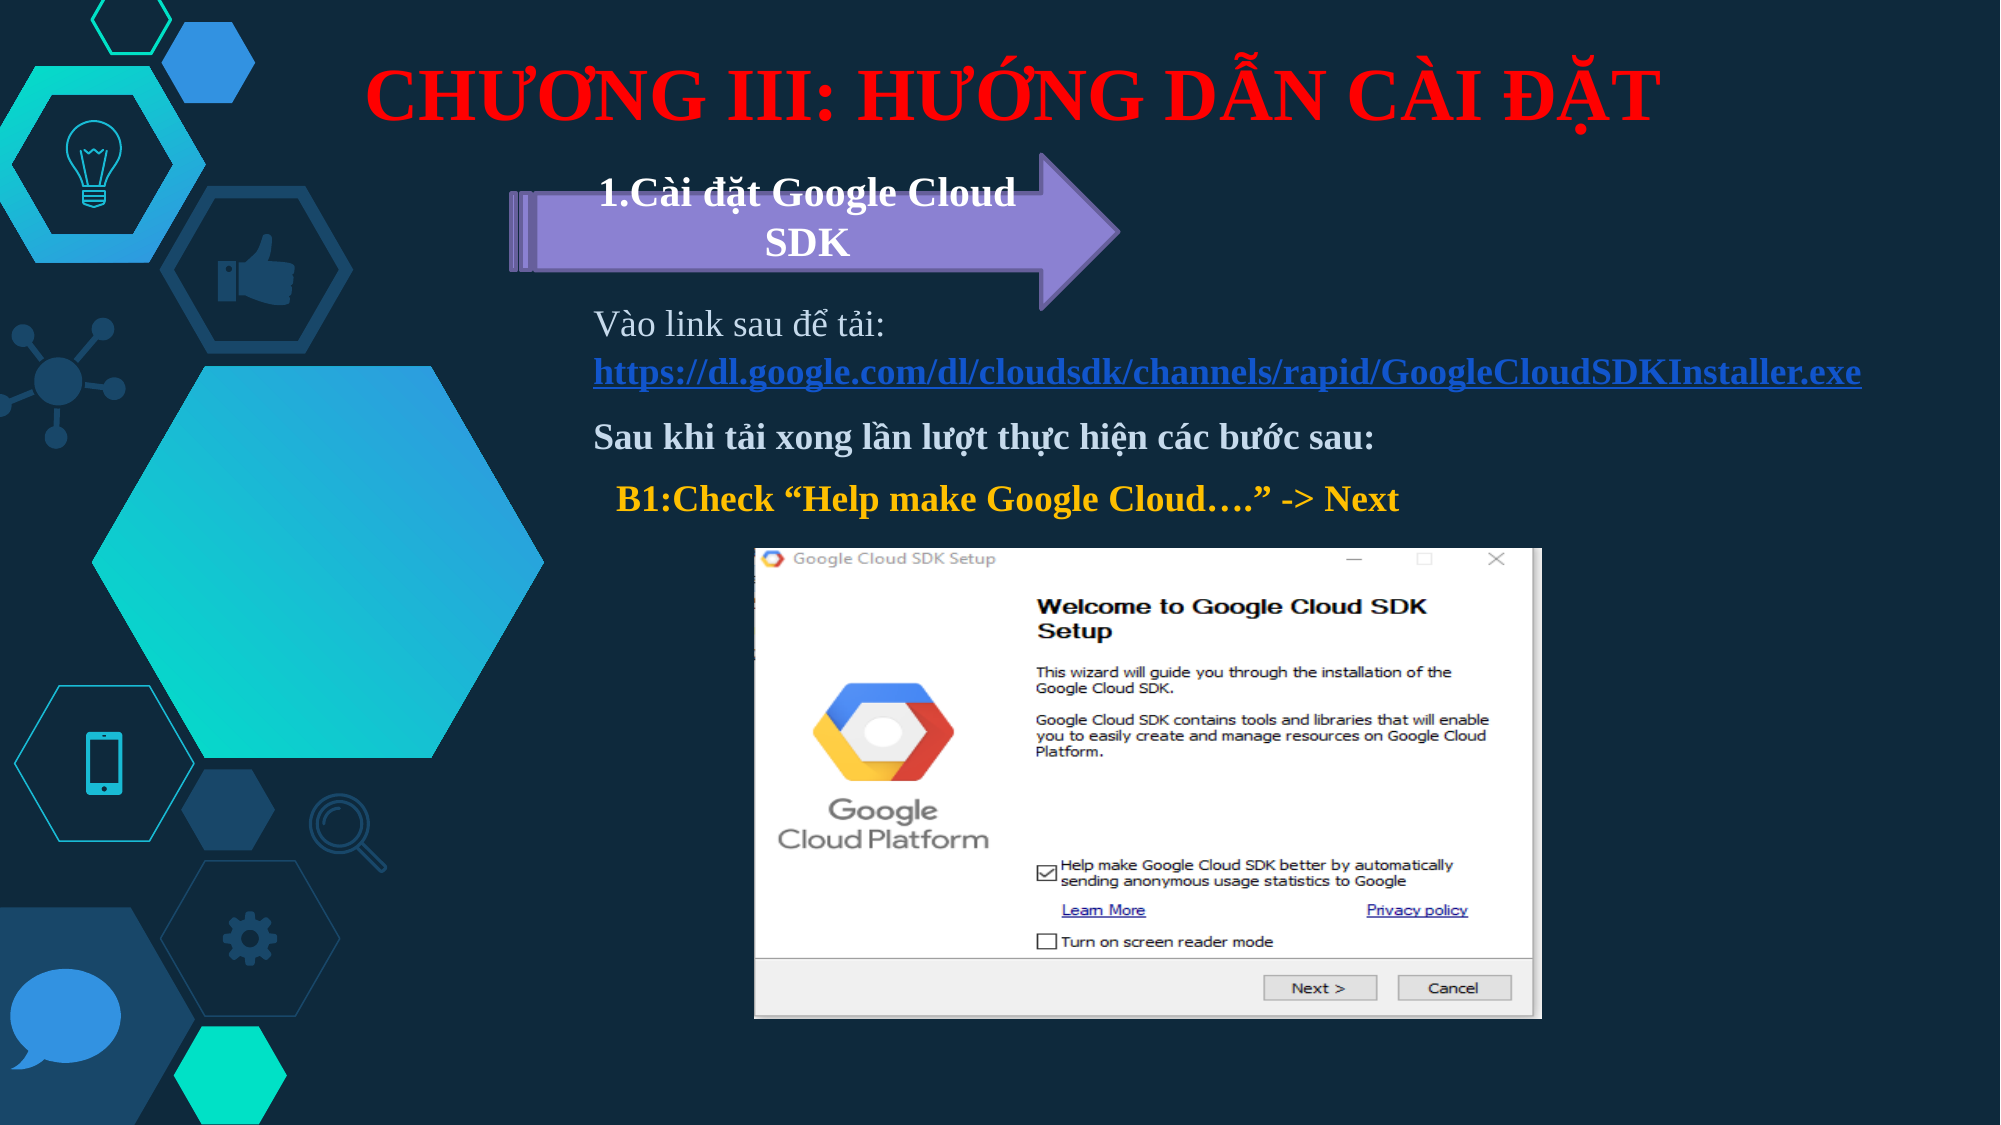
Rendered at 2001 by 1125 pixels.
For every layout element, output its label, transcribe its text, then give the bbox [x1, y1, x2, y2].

text_box 1.Cài đặt Google Cloud SDK [519, 152, 1121, 311]
title CHƯƠNG III: HƯỚNG DẪN CÀI ĐẶT [349, 0, 1947, 241]
subtitle Vào link sau để tải: https://dl.google.com/dl/cloudsdk/channels/rapid/GoogleCloudSDKInstaller.exe Sau khi tải xong lần lượt thực hiện các bước sau: B1:Check “Help make Google Cloud….” -> Next [578, 154, 1972, 1081]
picture [753, 548, 1542, 1020]
text_box 1.Cài đặt Google Cloud SDK [509, 191, 518, 272]
